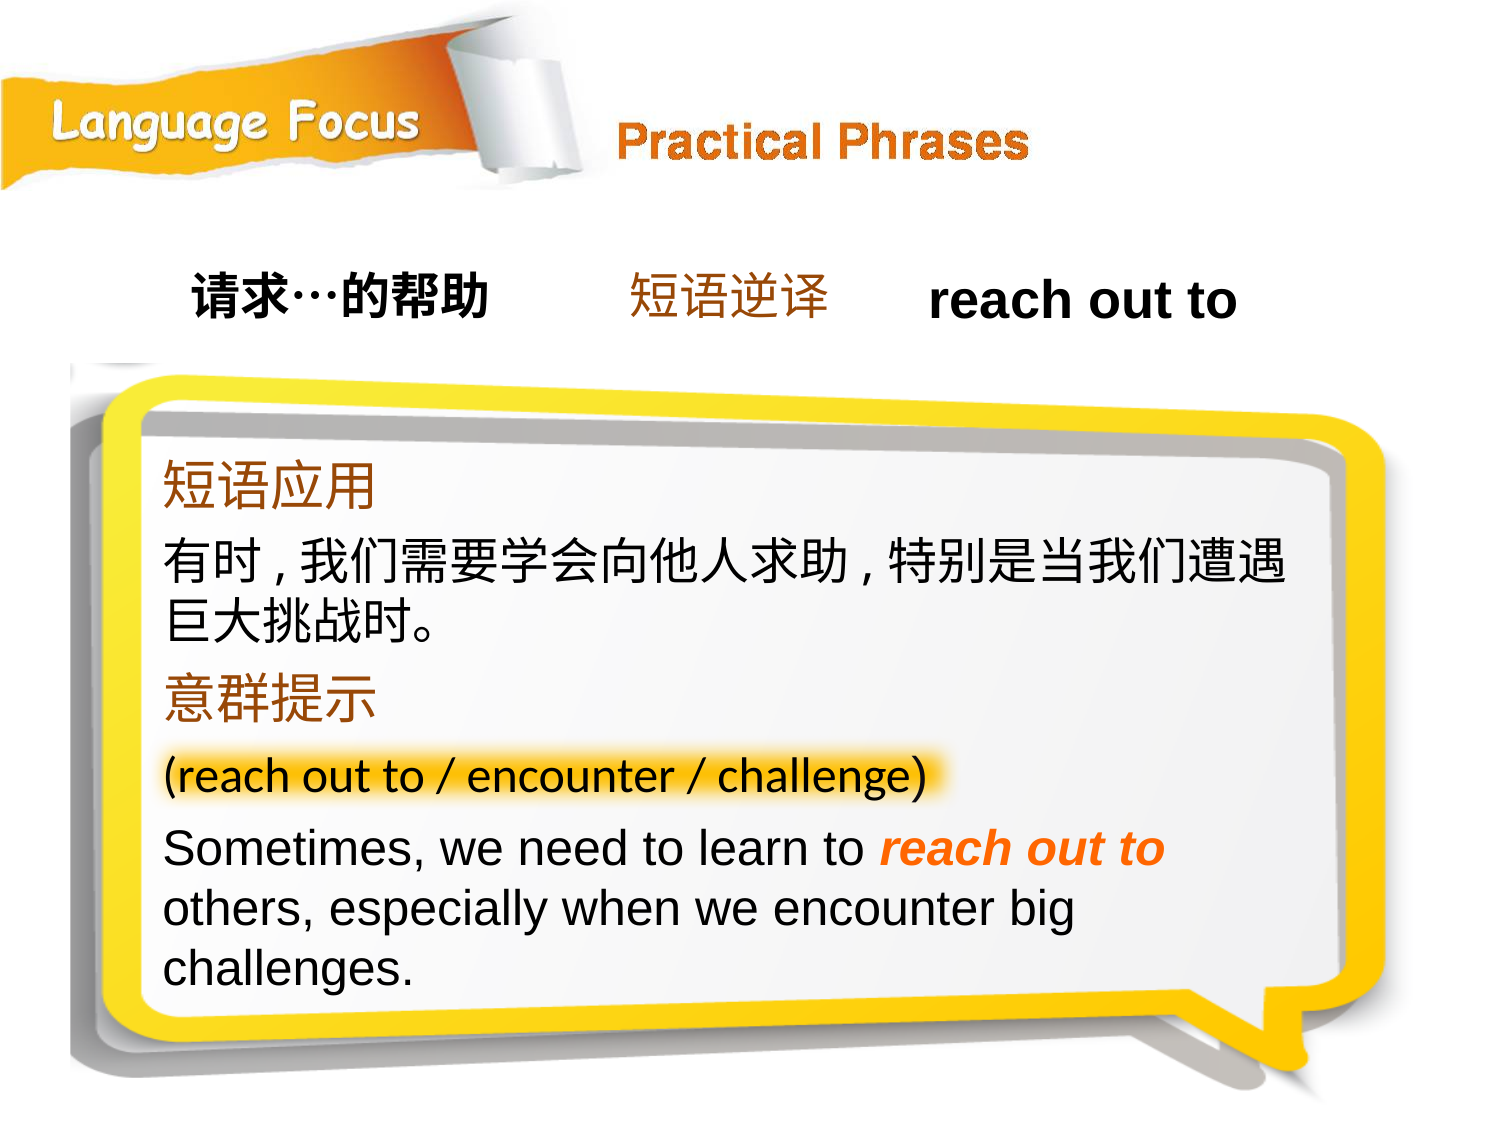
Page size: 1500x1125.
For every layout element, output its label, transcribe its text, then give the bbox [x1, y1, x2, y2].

text_box 短语逆译 [614, 257, 886, 332]
text_box 请求…的帮助 [175, 257, 575, 332]
text_box reach out to [914, 257, 1349, 337]
picture [70, 363, 1432, 1106]
picture [0, 0, 1161, 192]
